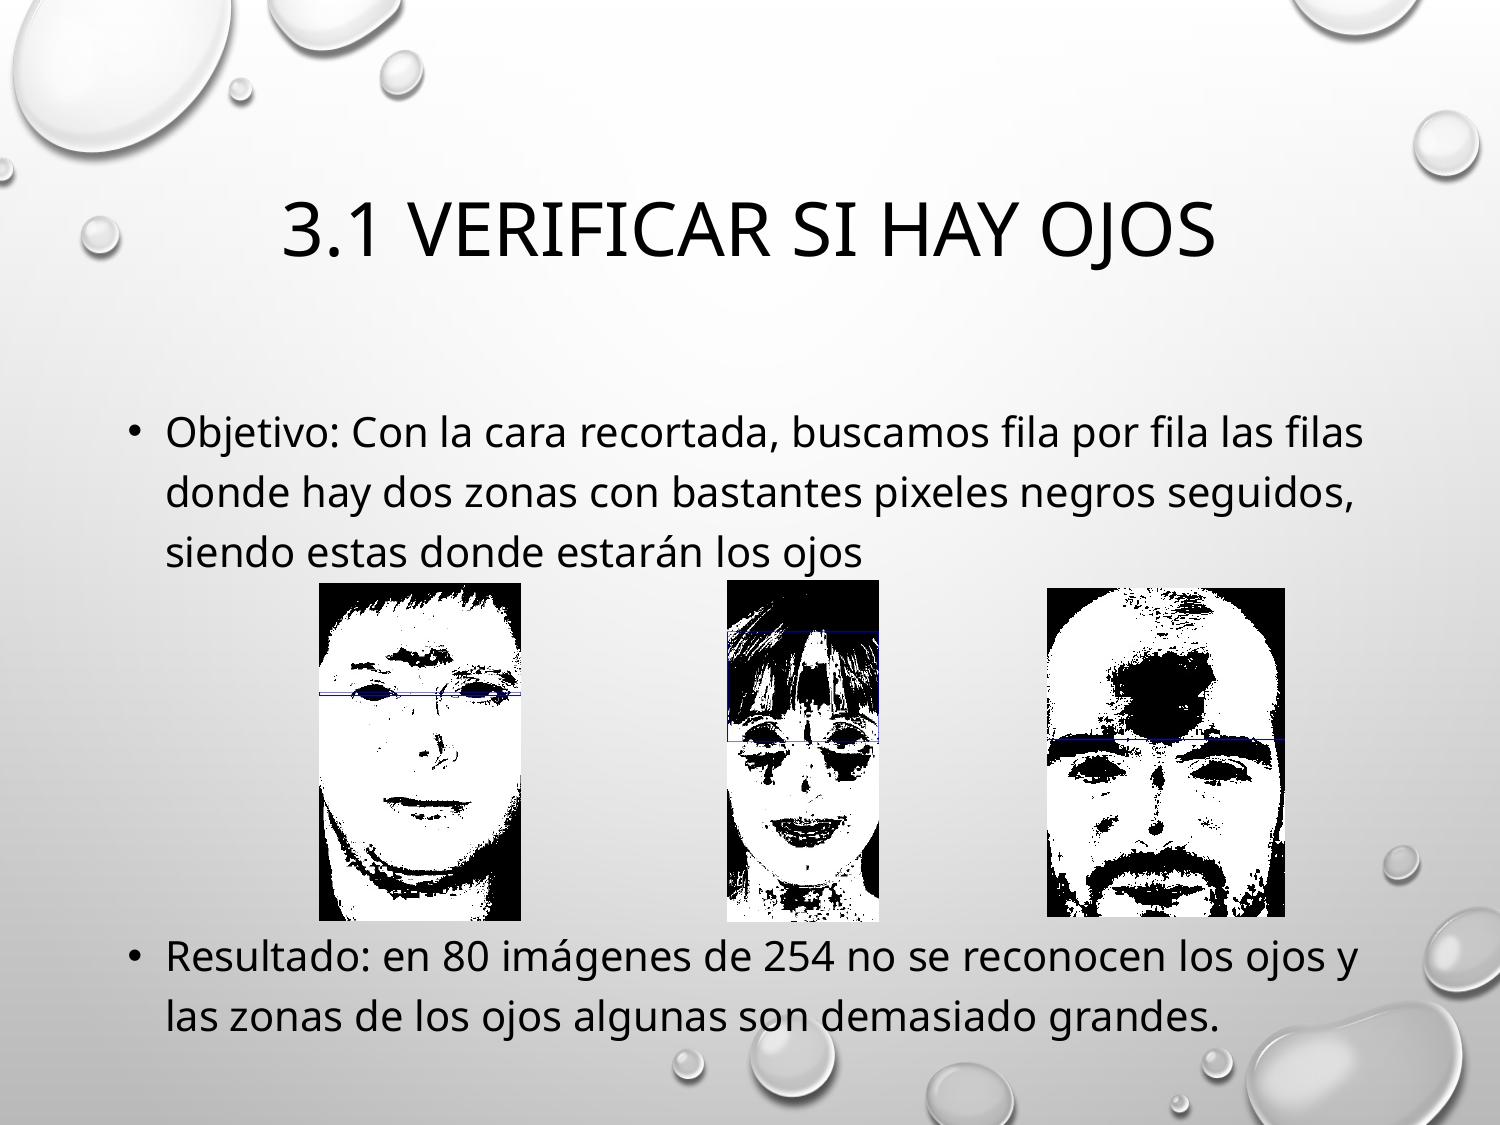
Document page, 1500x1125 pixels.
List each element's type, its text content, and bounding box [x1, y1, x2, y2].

list Objetivo: Con la cara recortada, buscamos fila por fila las filas donde hay dos zonas con bastantes pixeles negros seguidos, siendo estas donde estarán los ojos Resultado: en 80 imágenes de 254 no se reconocen los ojos y las zonas de los ojos algunas son demasiado grandes. [112, 388, 1388, 1110]
title 3.1 Verificar si hay ojos [112, 101, 1388, 364]
picture [0, 0, 1500, 1125]
